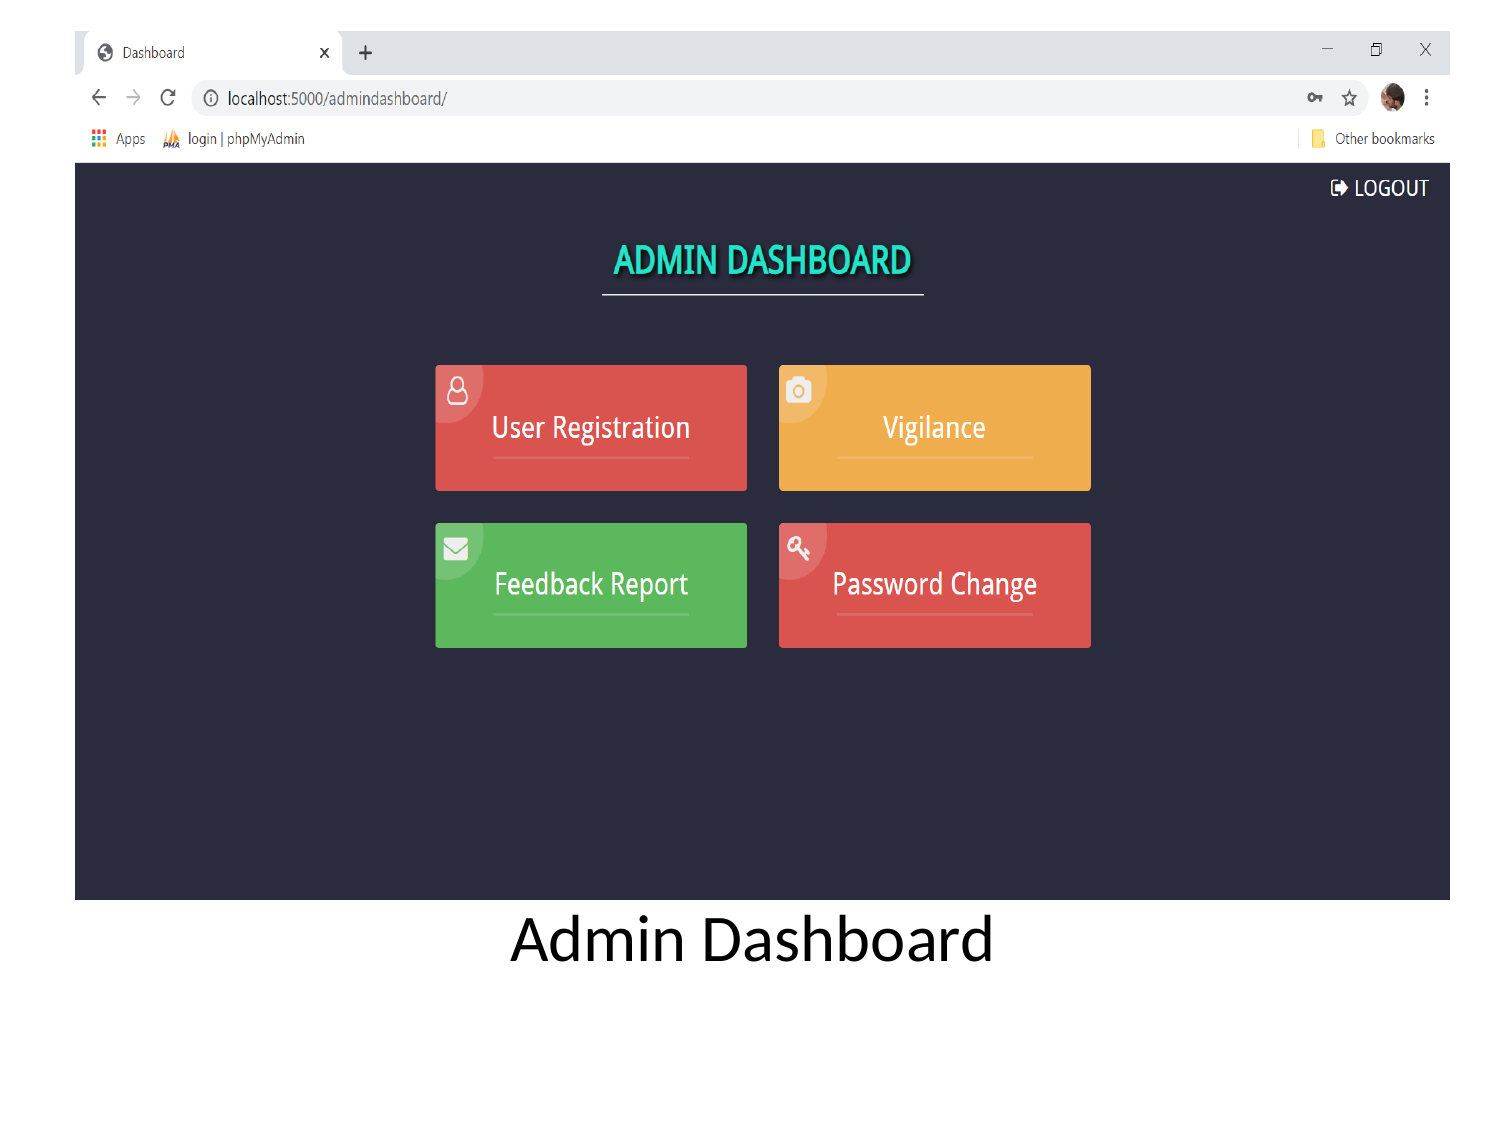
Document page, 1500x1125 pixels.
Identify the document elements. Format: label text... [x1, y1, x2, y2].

picture [74, 30, 1451, 901]
list Admin Dashboard [75, 908, 1425, 1005]
